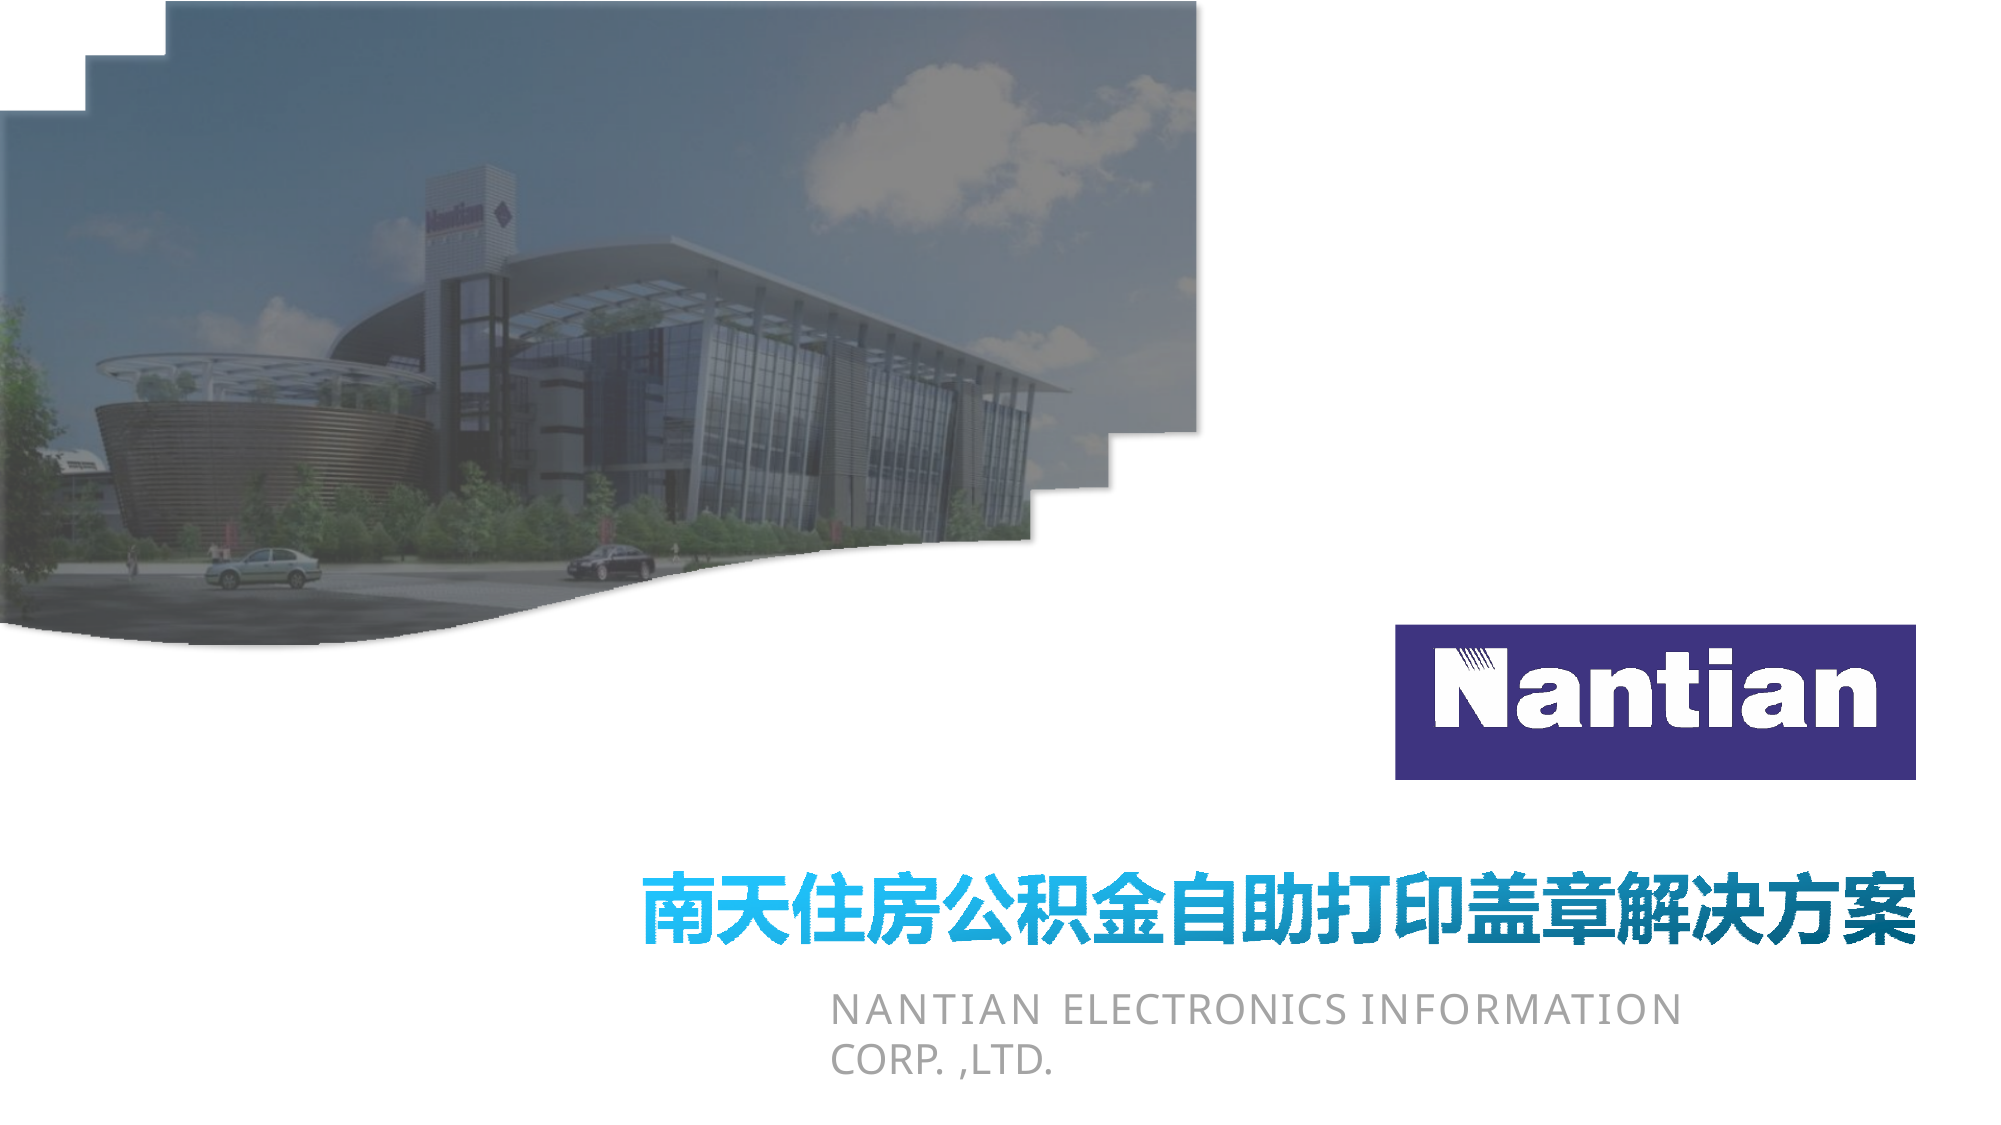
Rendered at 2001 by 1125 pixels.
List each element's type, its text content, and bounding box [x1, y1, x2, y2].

text_box [642, 871, 714, 944]
text_box [0, 0, 1197, 645]
text_box [1429, 646, 1883, 737]
text_box [1395, 624, 1916, 780]
text_box [0, 0, 1209, 657]
text_box [717, 871, 1764, 945]
text_box [1767, 871, 1916, 945]
text_box NANTIAN ELECTRONICS INFORMATION CORP. ,LTD. [827, 980, 1921, 1084]
